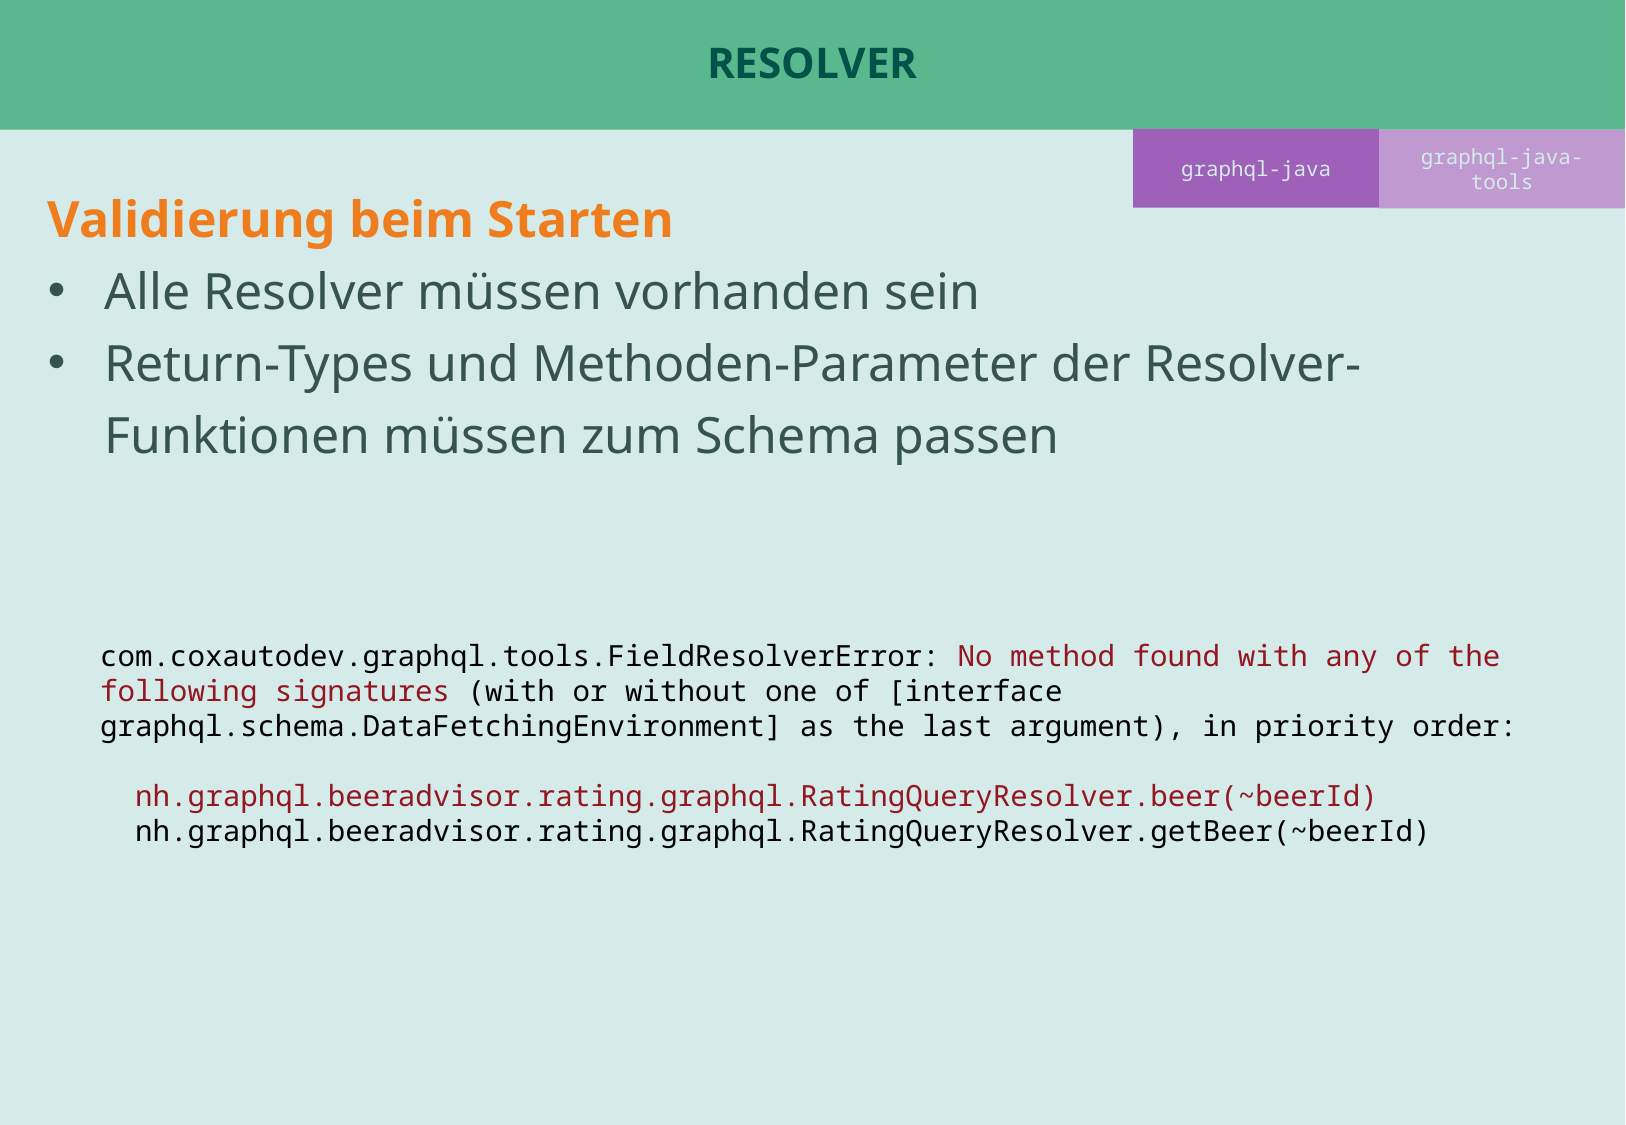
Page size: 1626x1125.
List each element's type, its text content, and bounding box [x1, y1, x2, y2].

text_box com.coxautodev.graphql.tools.FieldResolverError: No method found with any of the following signatures (with or without one of [interface graphql.schema.DataFetchingEnvironment] as the last argument), in priority order: nh.graphql.beeradvisor.rating.graphql.RatingQueryResolver.beer(~beerId) nh.graphql.beeradvisor.rating.graphql.RatingQueryResolver.getBeer(~beerId) [85, 629, 1594, 855]
text_box graphql-java [1132, 128, 1380, 209]
title Resolver [0, 0, 1625, 130]
text_box Validierung beim Starten Alle Resolver müssen vorhanden sein Return-Types und Methoden-Parameter der Resolver-Funktionen müssen zum Schema passen [33, 168, 1413, 471]
text_box graphql-java-tools [1380, 129, 1625, 209]
